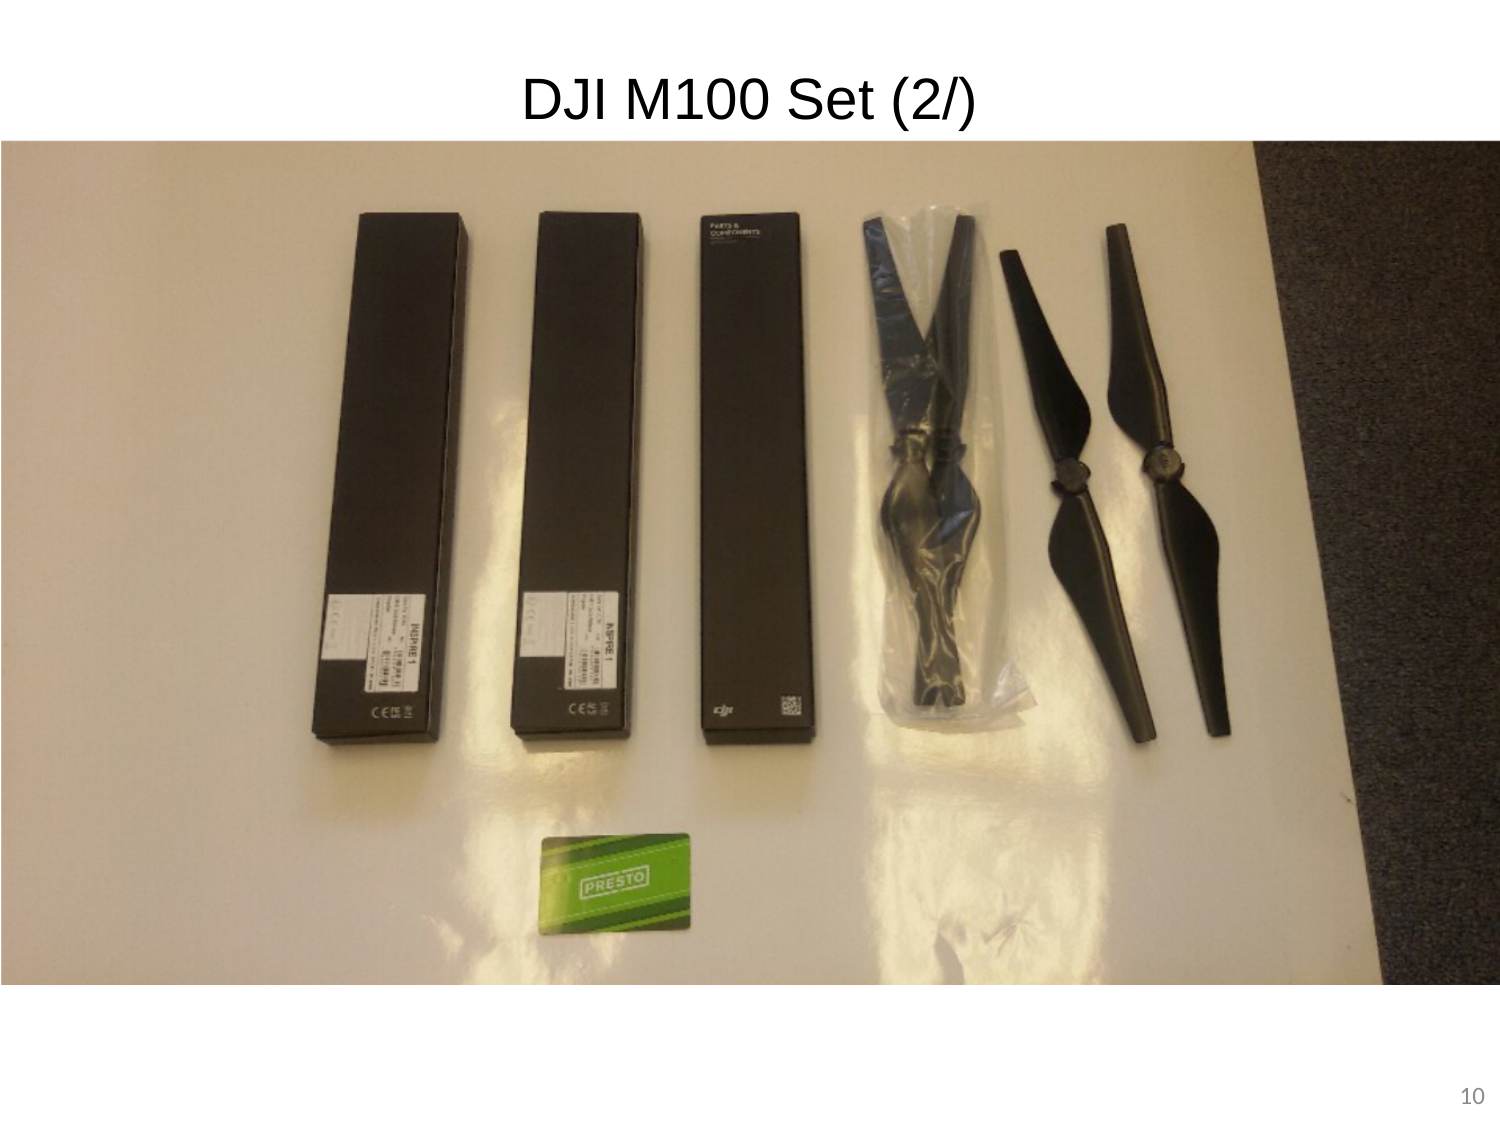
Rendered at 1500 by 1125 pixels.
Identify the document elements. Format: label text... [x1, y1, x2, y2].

picture [0, 140, 1500, 985]
slide_number 10 [1162, 1065, 1500, 1125]
title DJI M100 Set (2/) [103, 59, 1397, 140]
